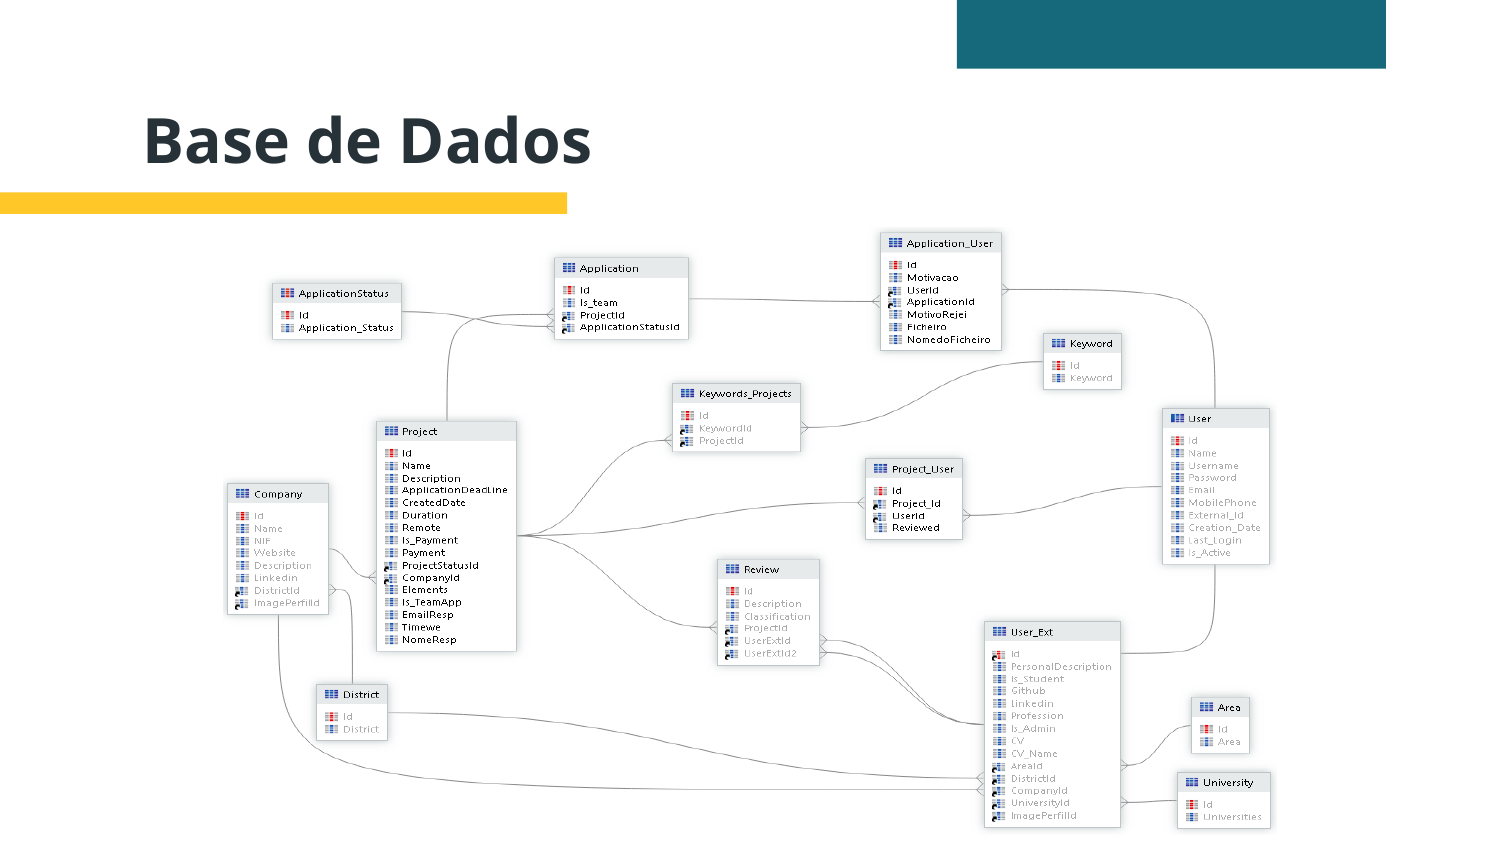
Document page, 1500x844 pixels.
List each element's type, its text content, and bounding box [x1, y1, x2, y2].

title Base de Dados [111, 86, 1389, 193]
picture [223, 227, 1277, 835]
text_box [956, 0, 1386, 69]
text_box [0, 192, 568, 214]
